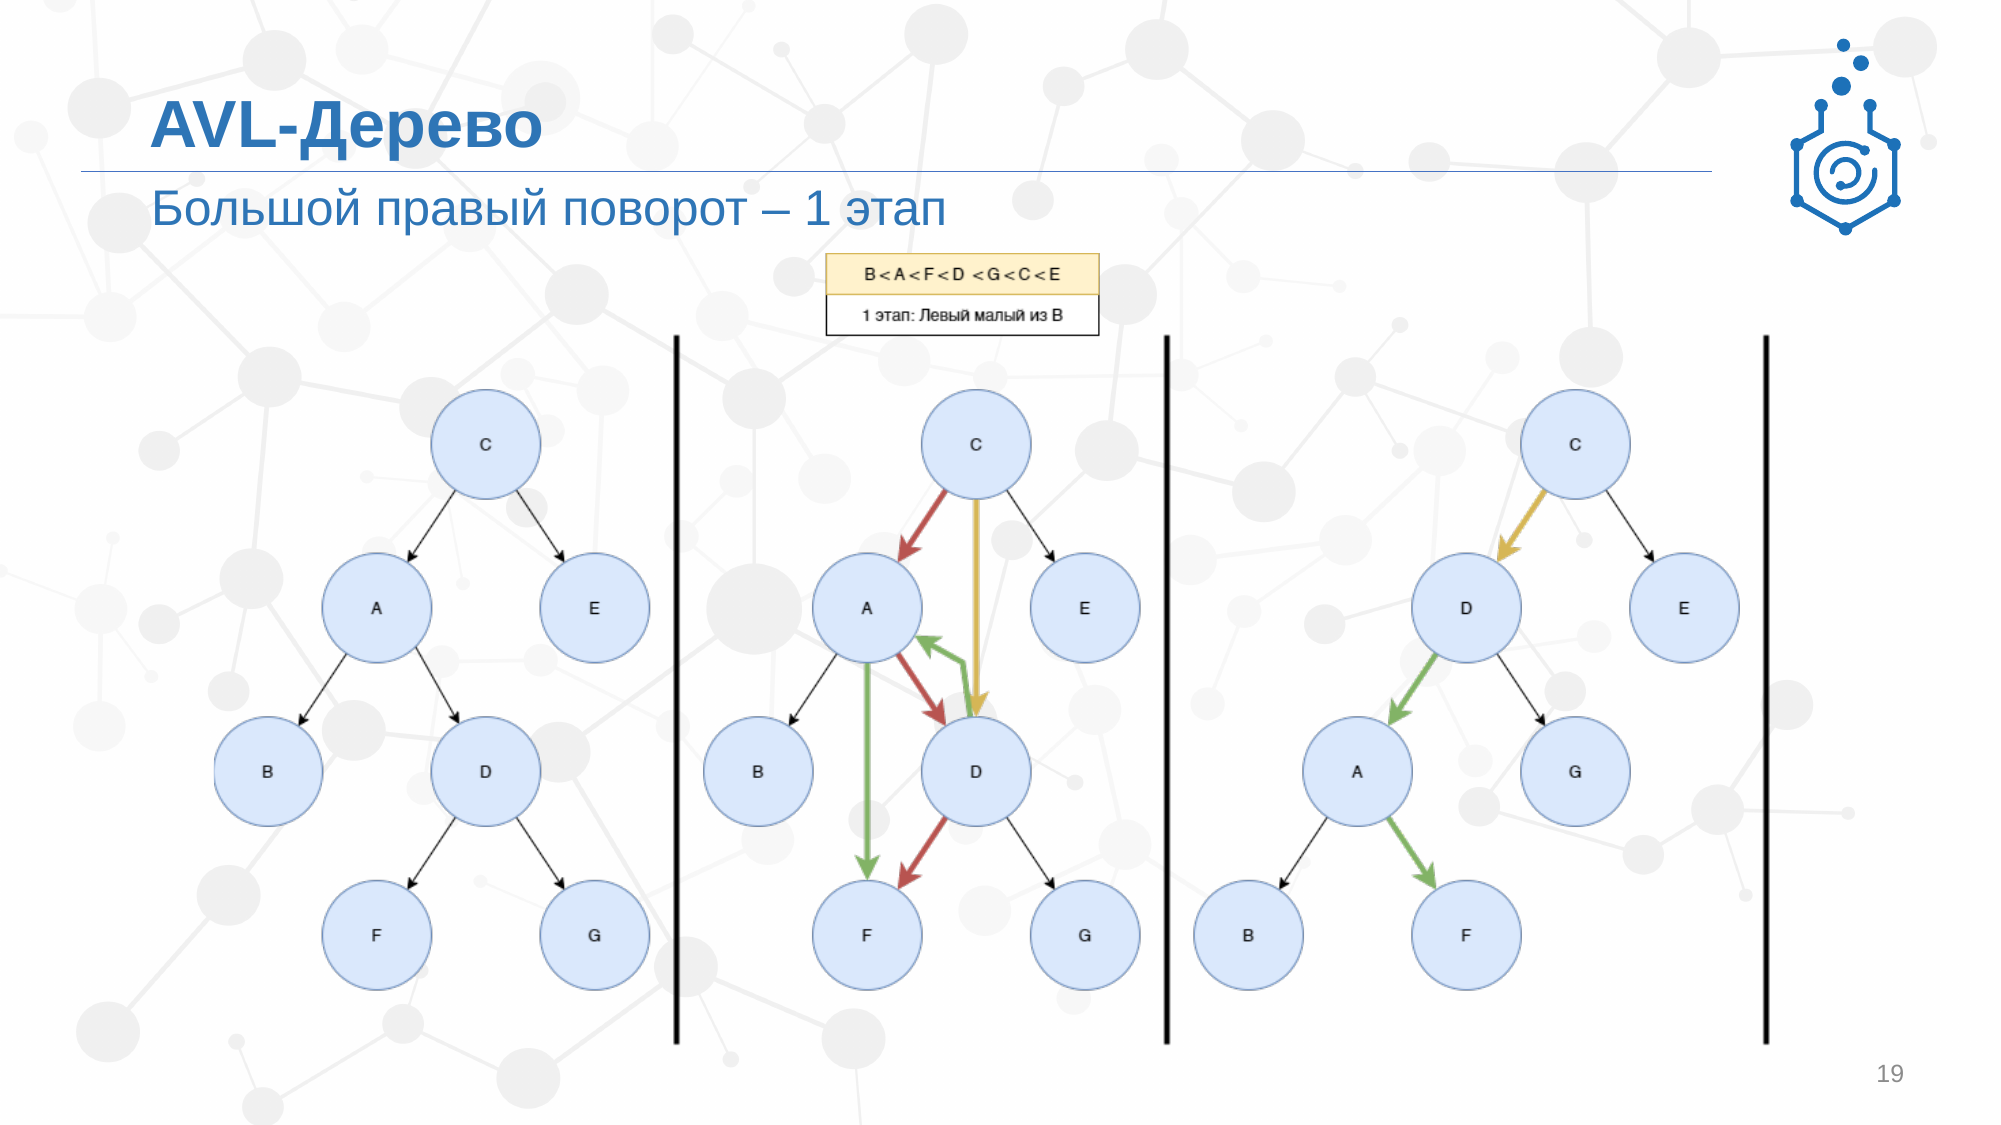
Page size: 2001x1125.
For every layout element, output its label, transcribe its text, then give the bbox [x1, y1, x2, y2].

text_box Большой правый поворот – 1 этап [136, 179, 1404, 244]
slide_number 19 [1724, 1042, 1920, 1103]
picture [0, 0, 2001, 1125]
text_box AVL-Дерево [134, 78, 1402, 162]
